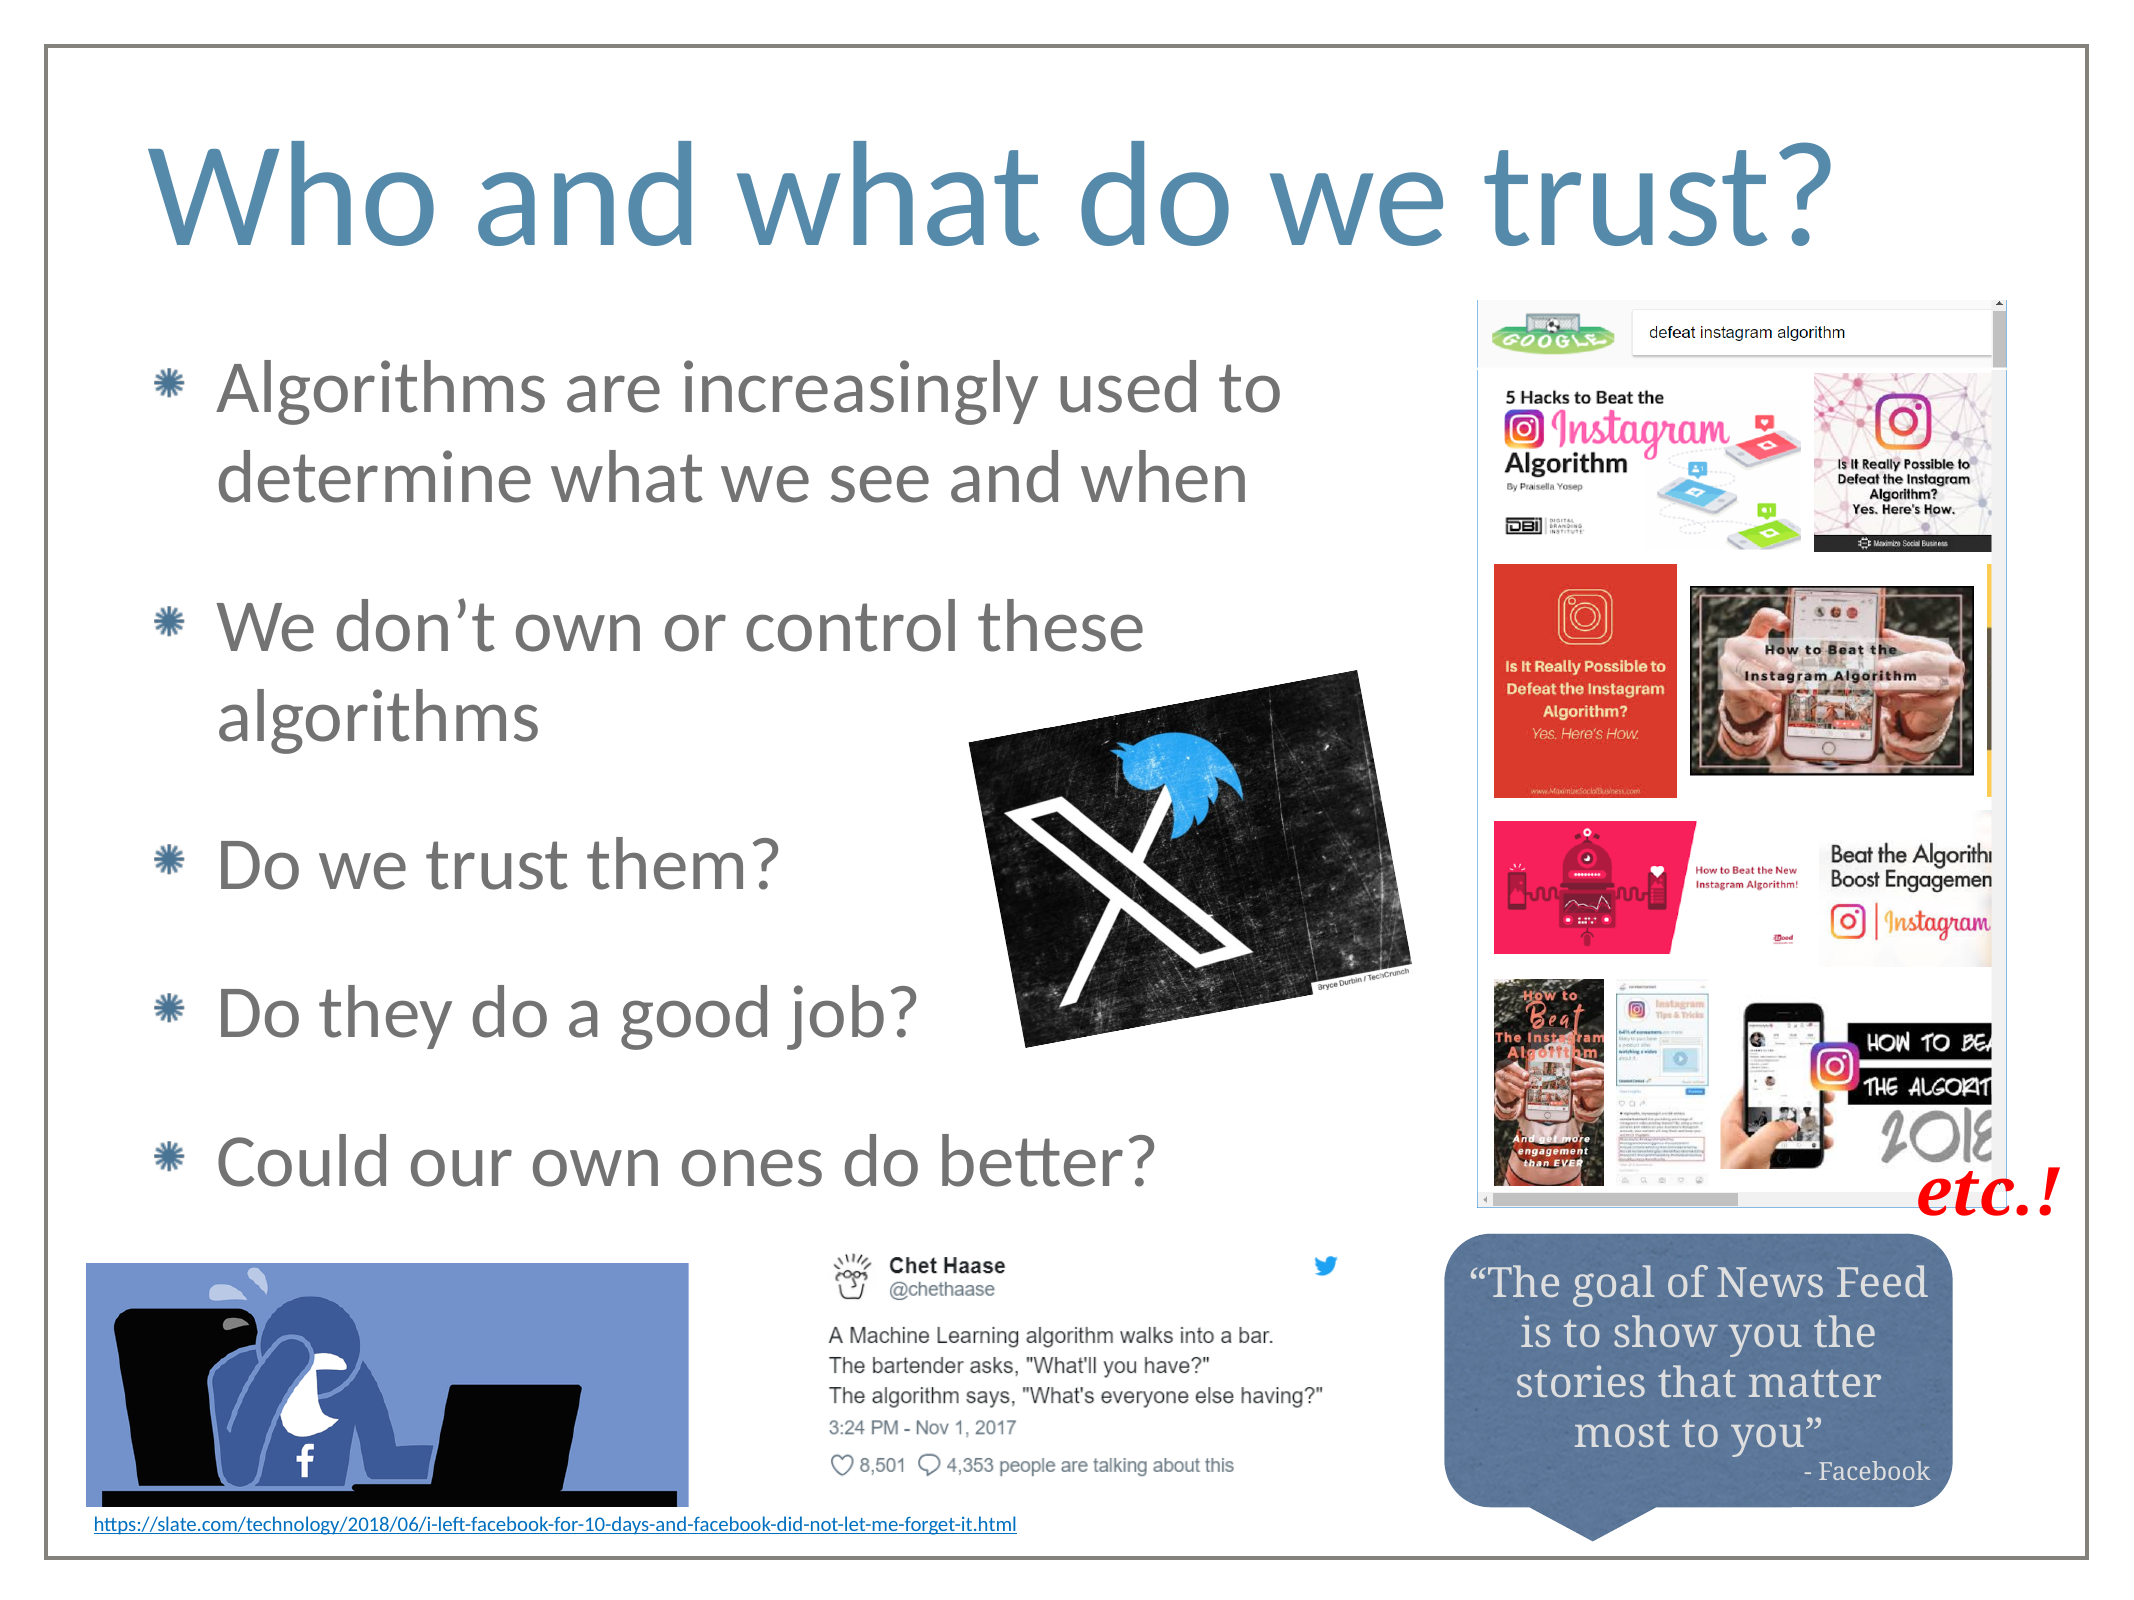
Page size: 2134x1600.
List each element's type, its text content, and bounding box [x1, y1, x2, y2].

picture [153, 1140, 186, 1173]
picture [816, 1241, 1351, 1487]
list Algorithms are increasingly used to determine what we see and when We don’t own or control these algorithms Do we trust them? Do they do a good job? Could our own ones do better? [144, 247, 1434, 1451]
title Who and what do we trust? [139, 0, 2001, 398]
picture [153, 605, 186, 638]
picture [153, 843, 186, 876]
picture [153, 367, 186, 399]
picture [968, 670, 1414, 1048]
text_box etc.! [1907, 1140, 2070, 1237]
text_box https://slate.com/technology/2018/06/i-left-facebook-for-10-days-and-facebook-did-not-let-me-forget-it.html [85, 1502, 1026, 1544]
text_box “The goal of News Feed is to show you the stories that matter most to you” - Facebook [1444, 1233, 1953, 1542]
picture [153, 992, 186, 1024]
picture [85, 1263, 689, 1508]
picture [1467, 300, 2016, 1217]
